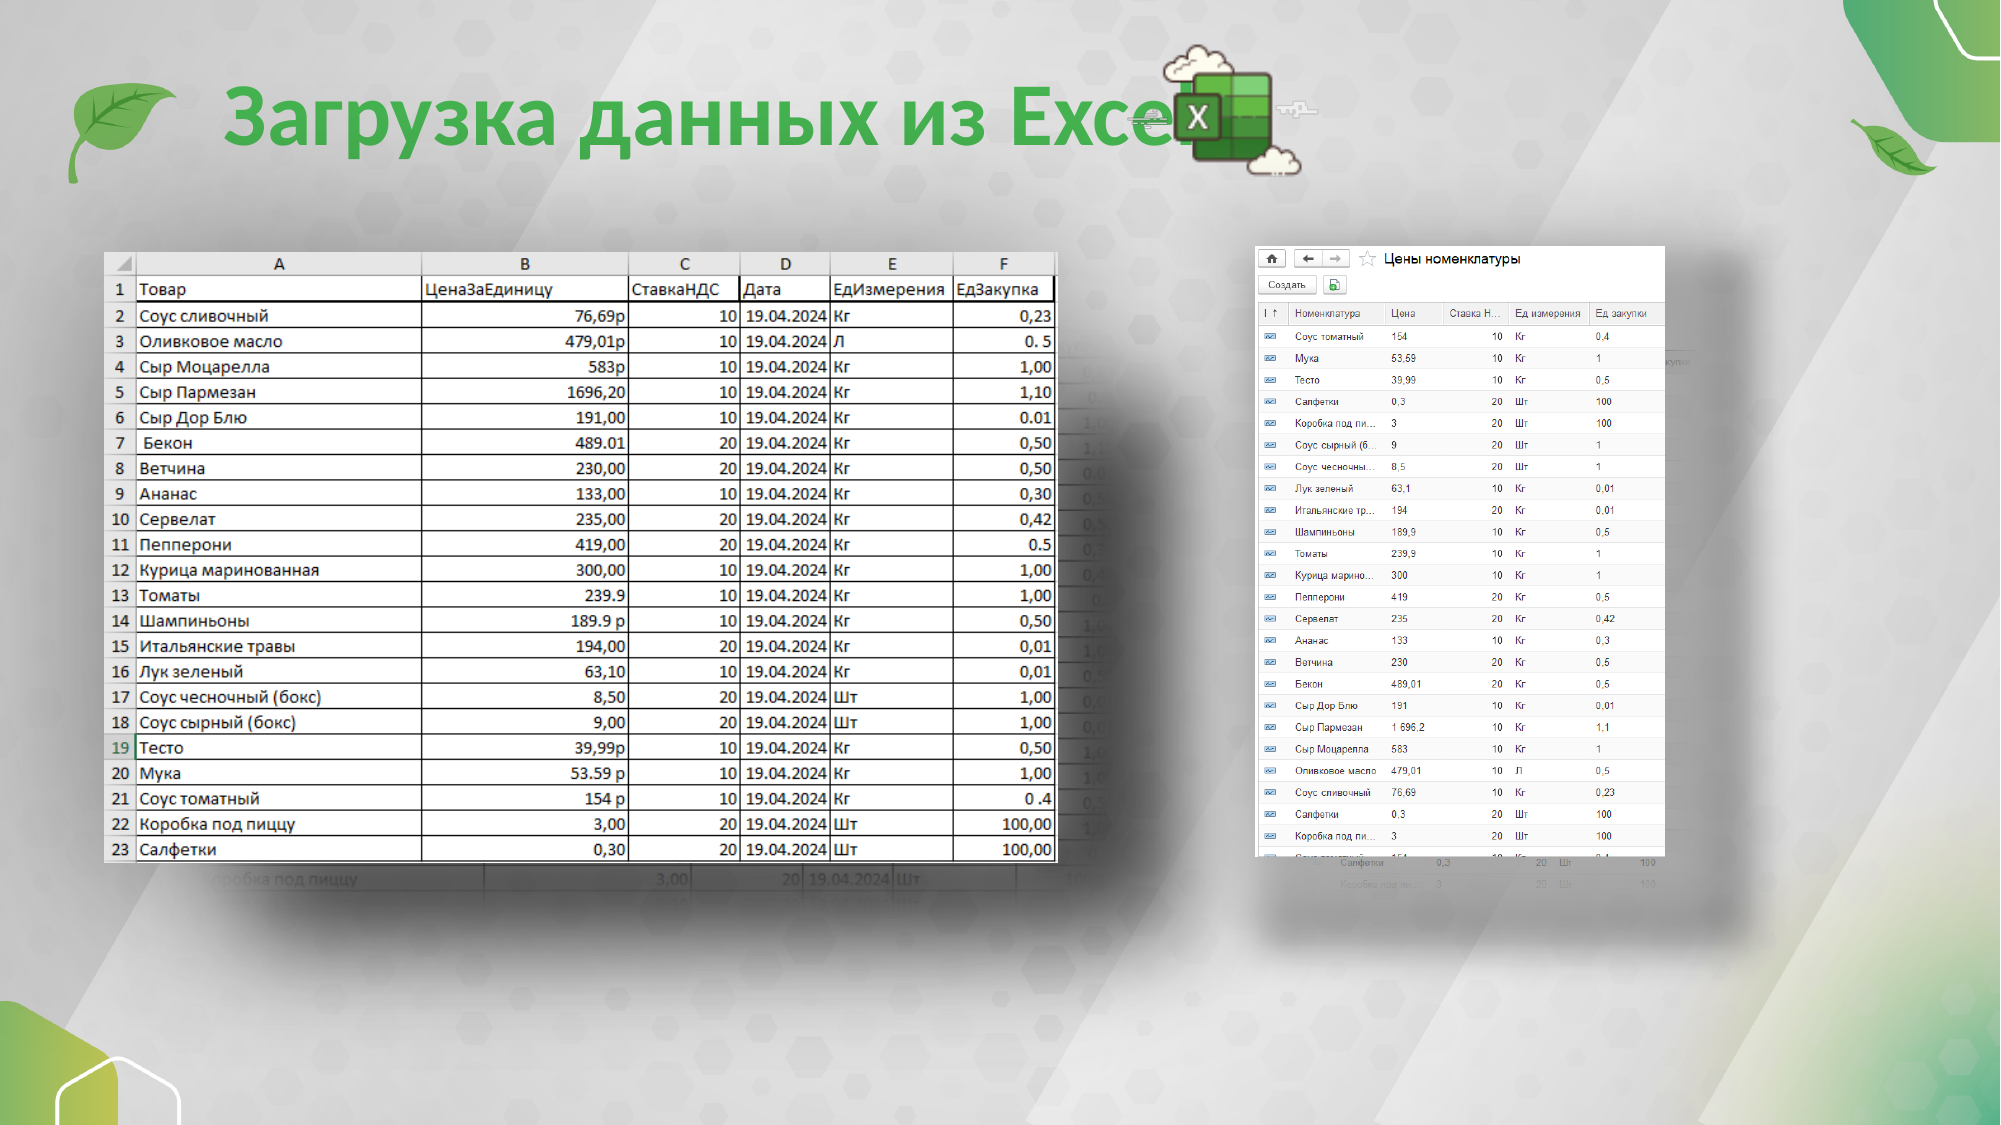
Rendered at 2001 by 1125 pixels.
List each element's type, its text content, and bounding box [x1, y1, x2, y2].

picture [0, 0, 2000, 1125]
title Загрузка данных из Excel [1329, 59, 1914, 173]
title Загрузка данных из Excel [188, 59, 1120, 173]
